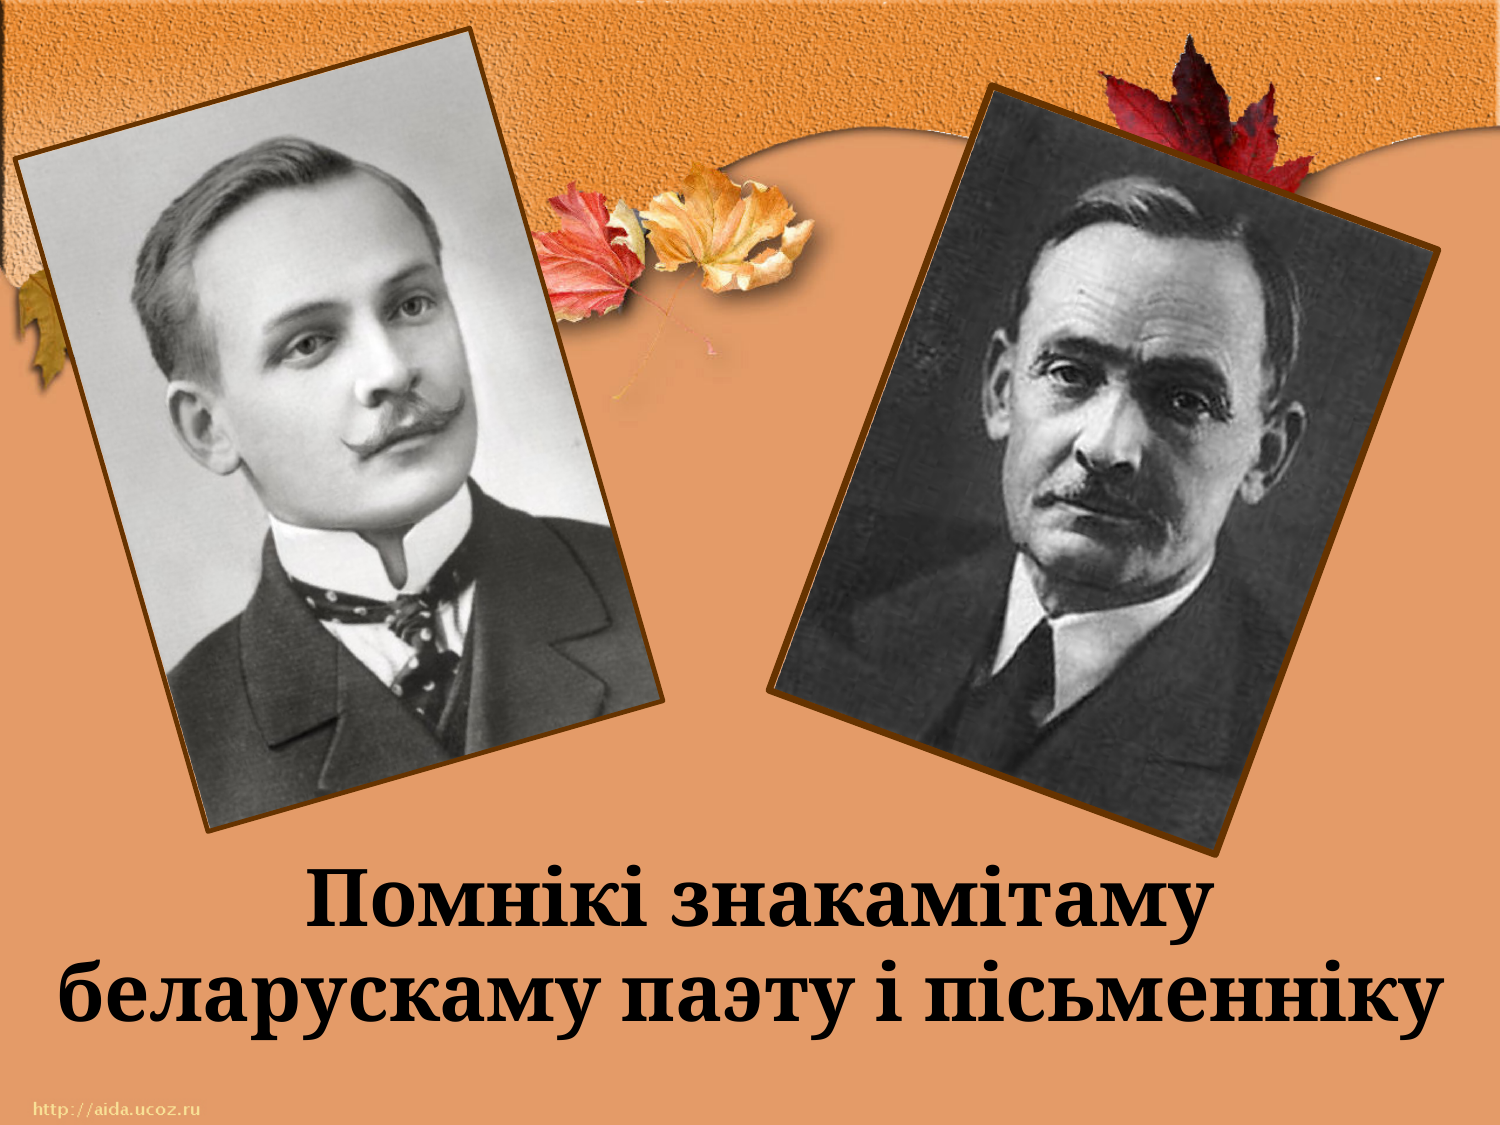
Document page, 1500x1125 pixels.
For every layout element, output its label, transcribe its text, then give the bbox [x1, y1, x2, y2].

title Помнікі знакамітаму беларускаму паэту і пісьменніку [41, 751, 1495, 1046]
picture [0, 0, 1500, 1125]
